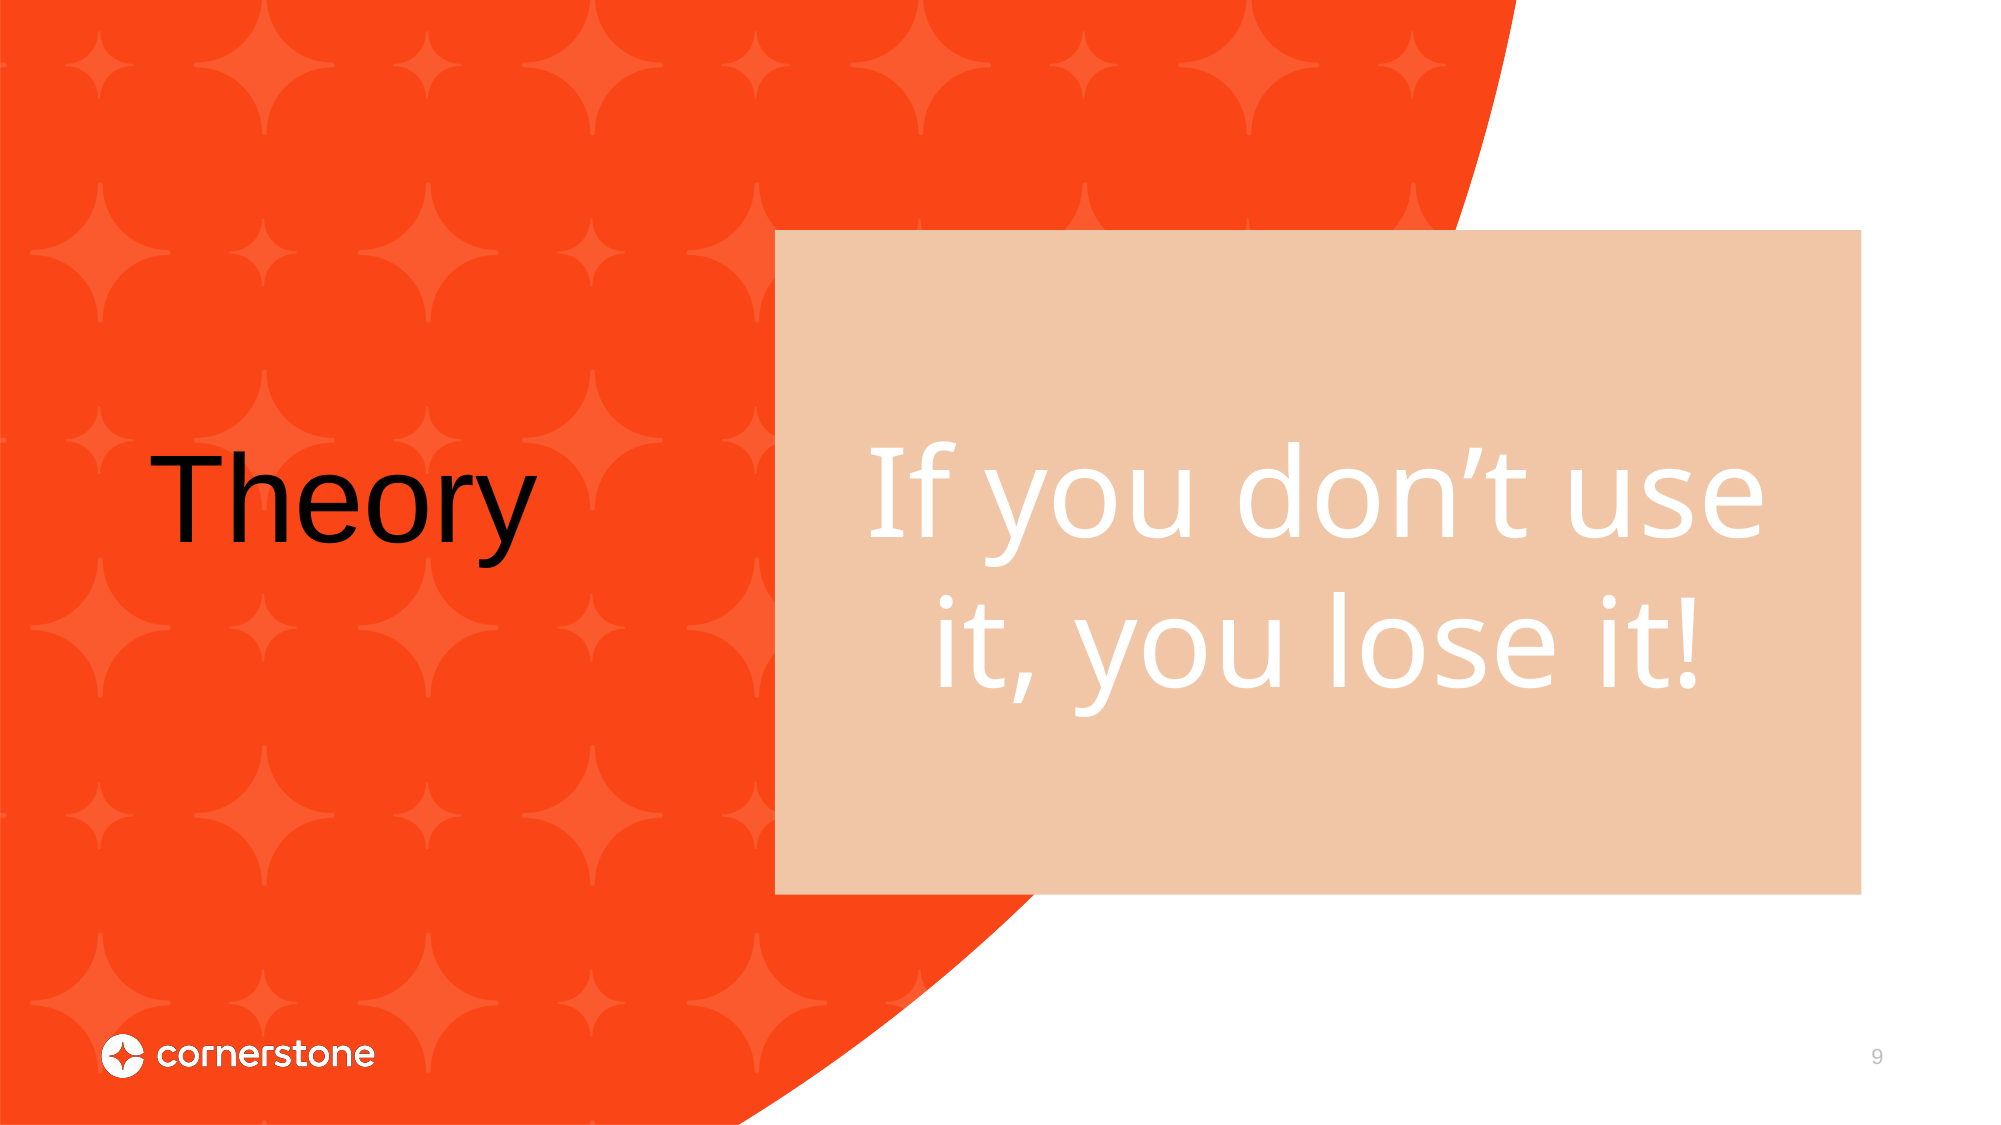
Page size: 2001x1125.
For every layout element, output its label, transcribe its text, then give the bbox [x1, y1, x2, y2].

picture [0, 0, 2001, 1125]
text_box Theory [133, 409, 592, 575]
list If you don’t use it, you lose it! [774, 230, 1862, 895]
slide_number 9 [1448, 1026, 1899, 1087]
